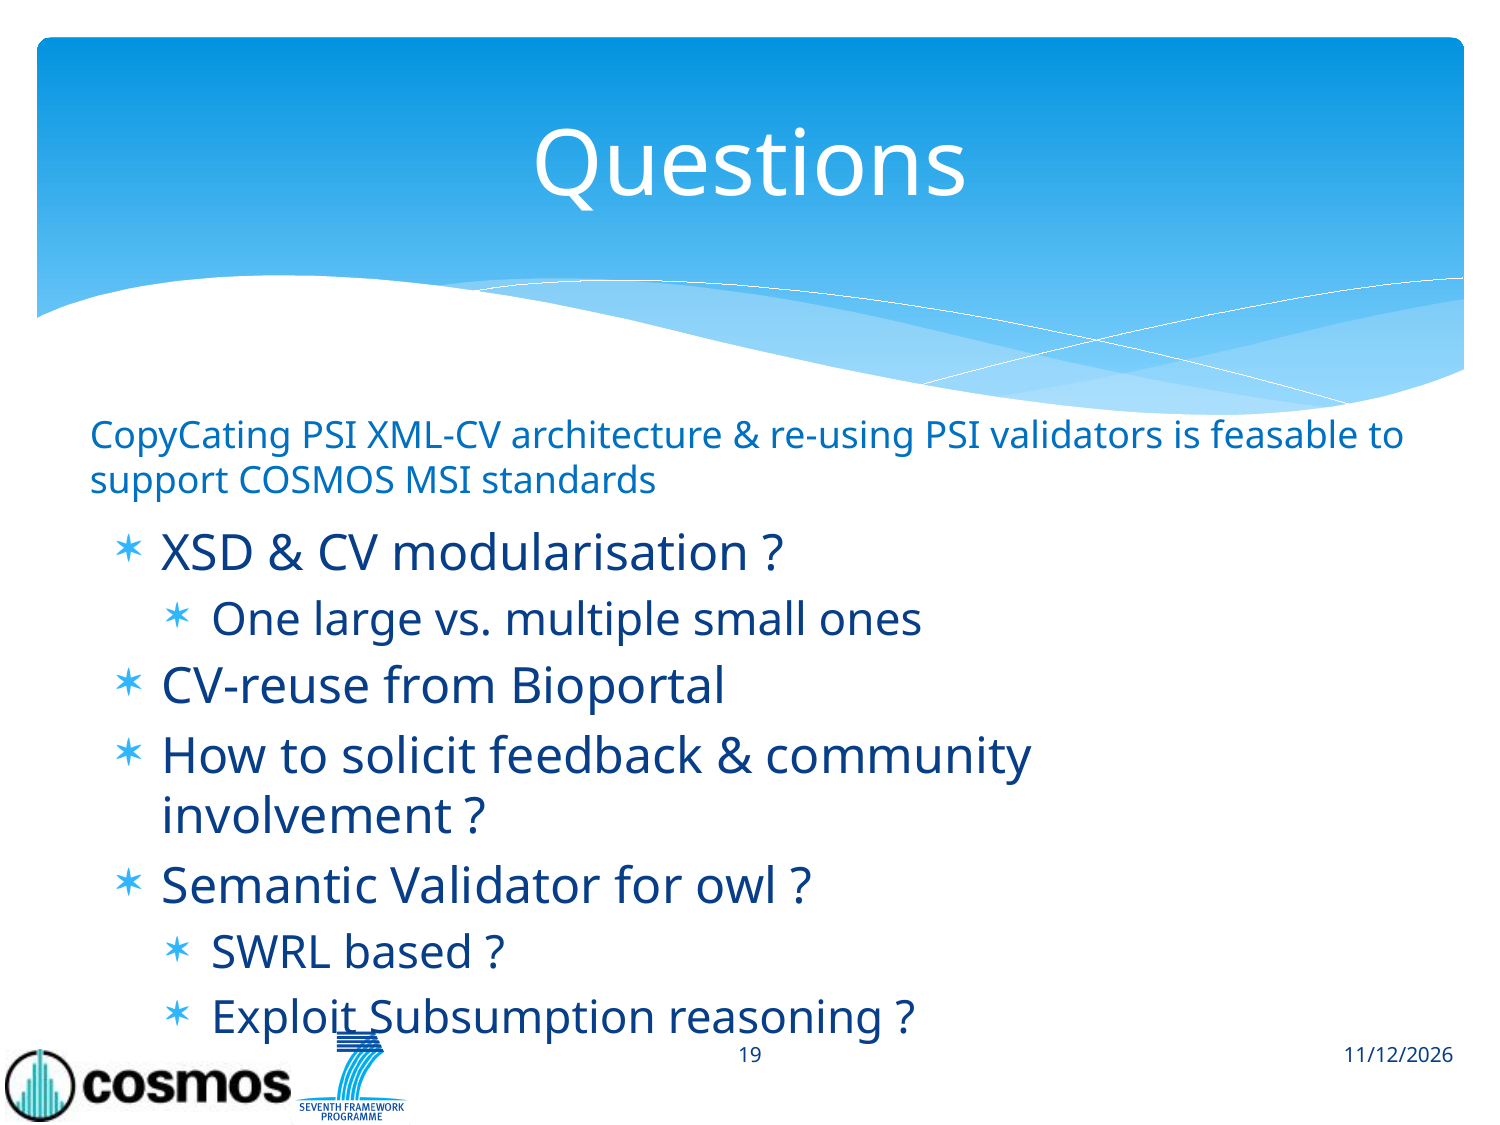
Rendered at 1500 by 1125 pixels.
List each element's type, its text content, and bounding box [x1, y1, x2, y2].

picture [5, 1049, 291, 1122]
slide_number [847, 1025, 1469, 1086]
footer [31, 1025, 653, 1086]
text_box CopyCating PSI XML-CV architecture & re-using PSI validators is feasable to support COSMOS MSI standards [74, 403, 1469, 509]
slide_number 19 [654, 1025, 846, 1086]
title Questions [75, 55, 1425, 261]
list XSD & CV modularisation ? One large vs. multiple small ones CV-reuse from Bioportal How to solicit feedback & community involvement ? Semantic Validator for owl ? SWRL based ? Exploit Subsumption reasoning ? [101, 512, 1317, 1108]
